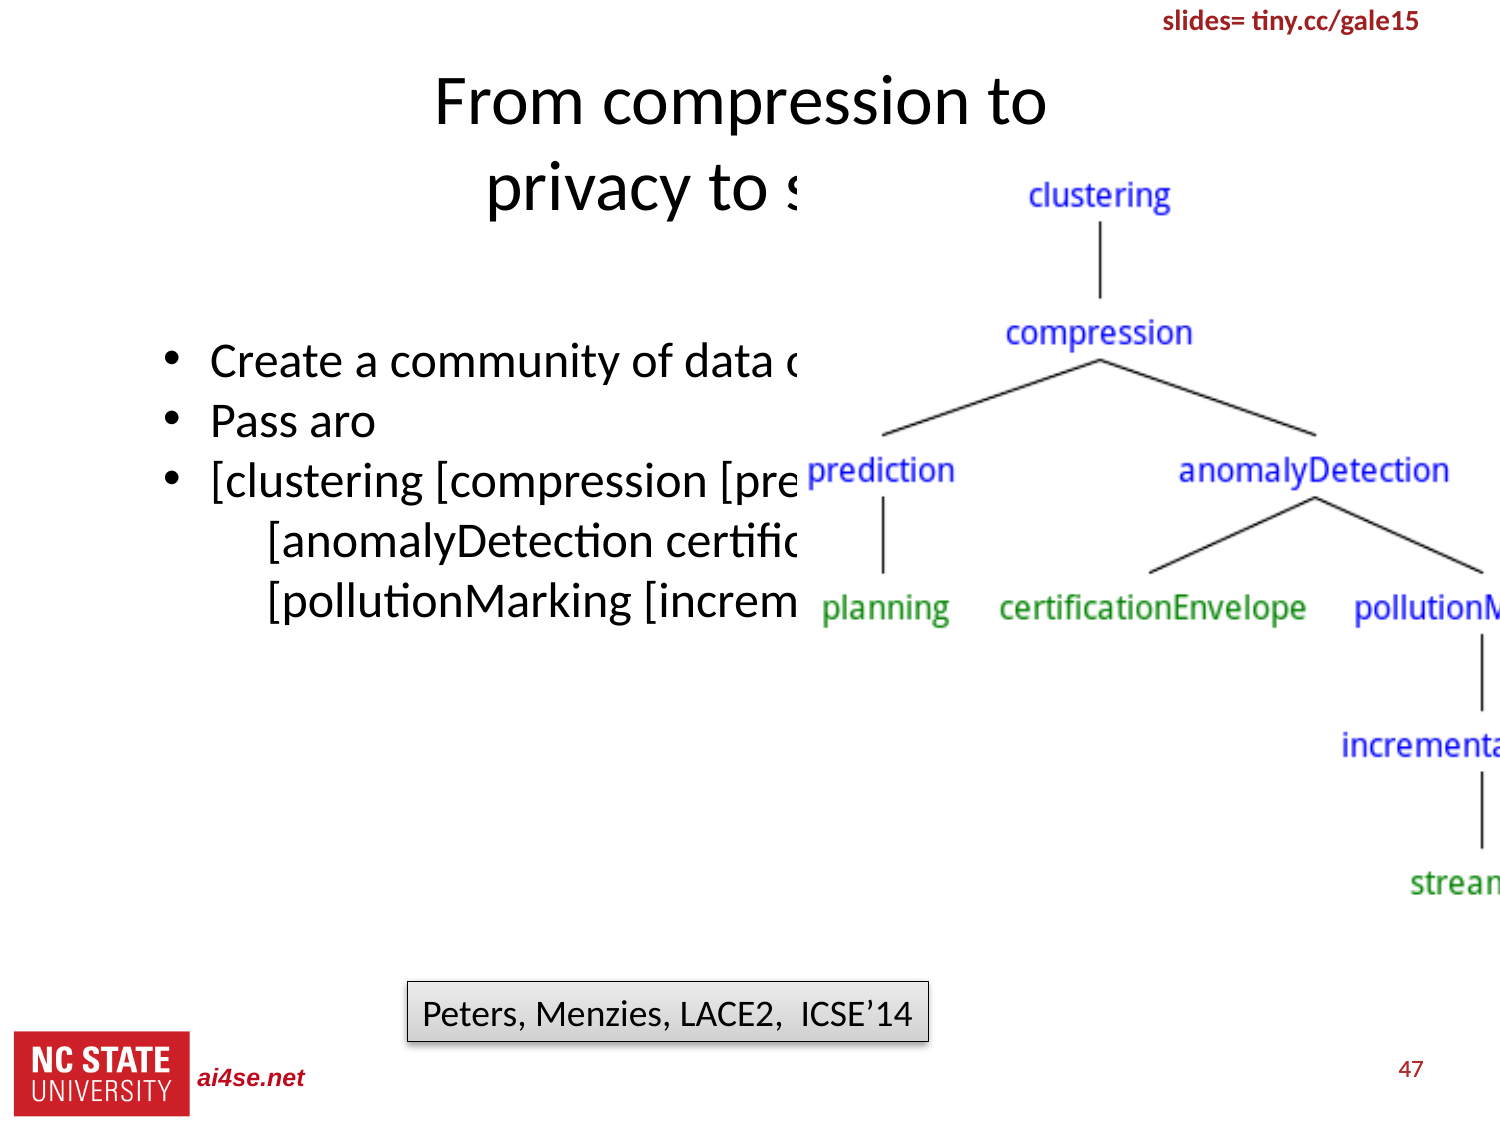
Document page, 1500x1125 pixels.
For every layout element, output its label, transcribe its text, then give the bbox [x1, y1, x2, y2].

title From compression to privacy to sharing [75, 45, 1425, 233]
picture [13, 1030, 191, 1118]
picture [797, 148, 1500, 921]
text_box Create a community of data owners Pass aro [clustering [compression [prediction planning ] [anomalyDetection certificationEnvelope [pollutionMarking [incrementalRepair streaming]]]]] [148, 320, 792, 635]
text_box Peters, Menzies, LACE2, ICSE’14 [407, 981, 929, 1042]
